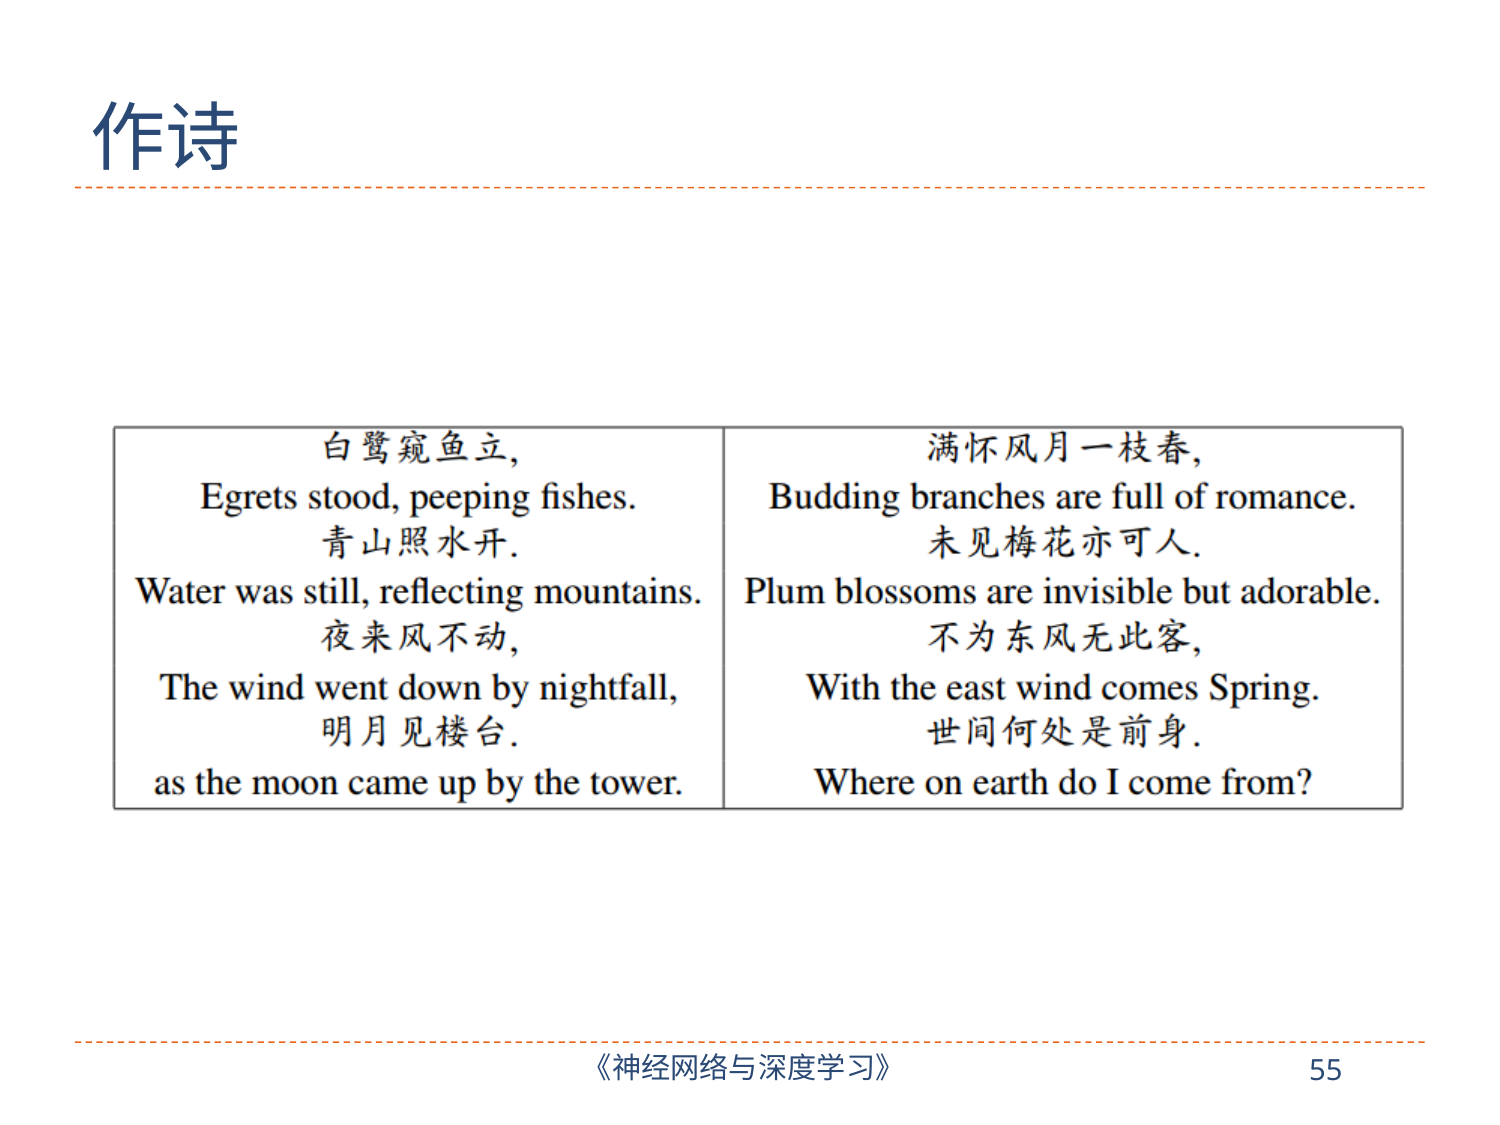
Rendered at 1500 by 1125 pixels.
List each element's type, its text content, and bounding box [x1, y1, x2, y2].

title 作诗 [75, 24, 1425, 188]
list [74, 377, 1426, 832]
